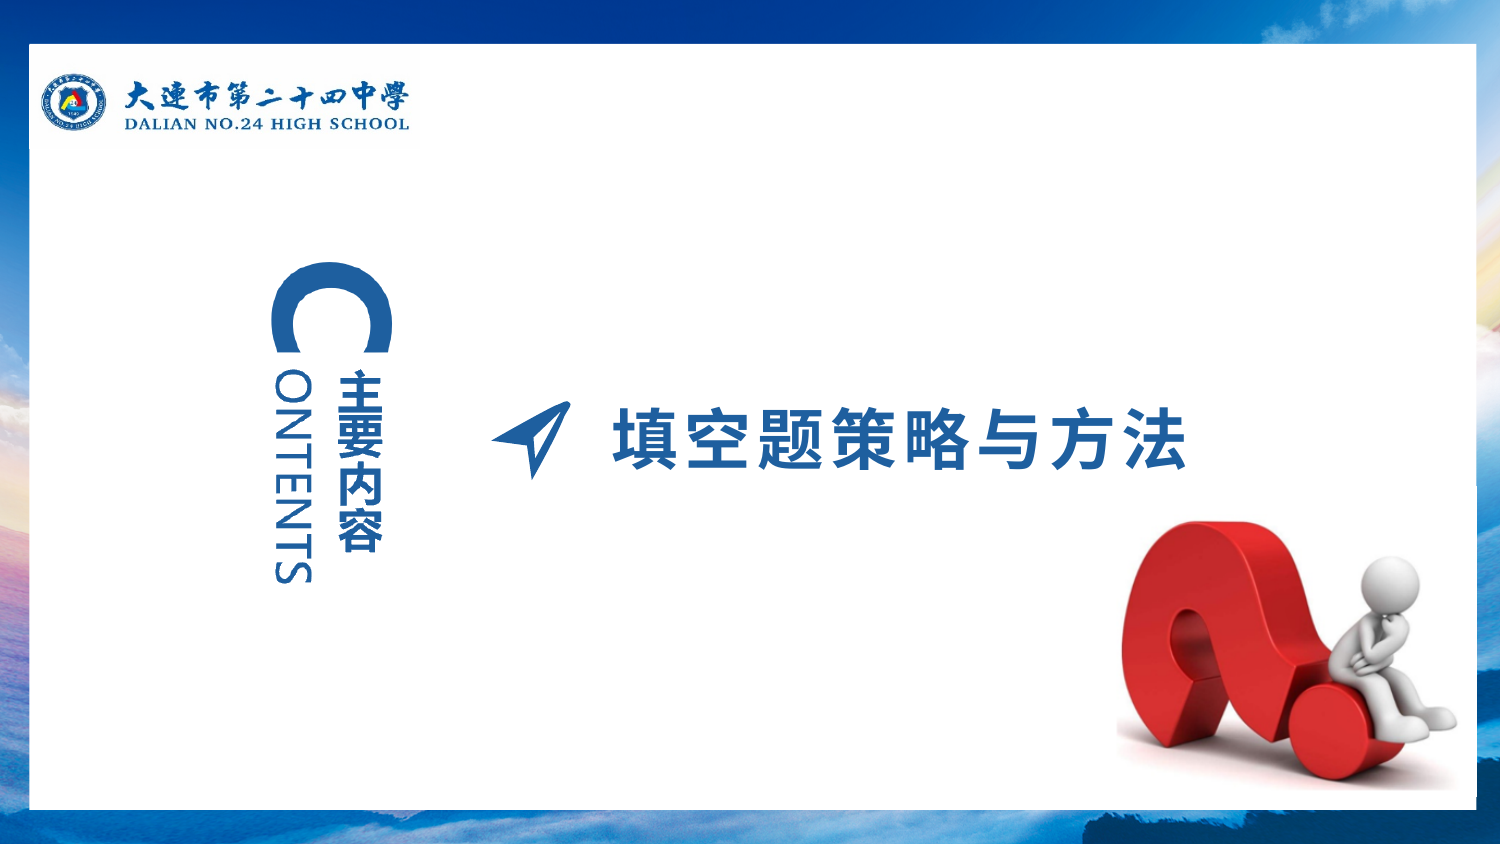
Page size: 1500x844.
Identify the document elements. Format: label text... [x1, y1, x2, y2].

picture [0, 0, 1500, 844]
text_box 填空题策略与方法 [596, 390, 1229, 486]
text_box [491, 401, 571, 481]
